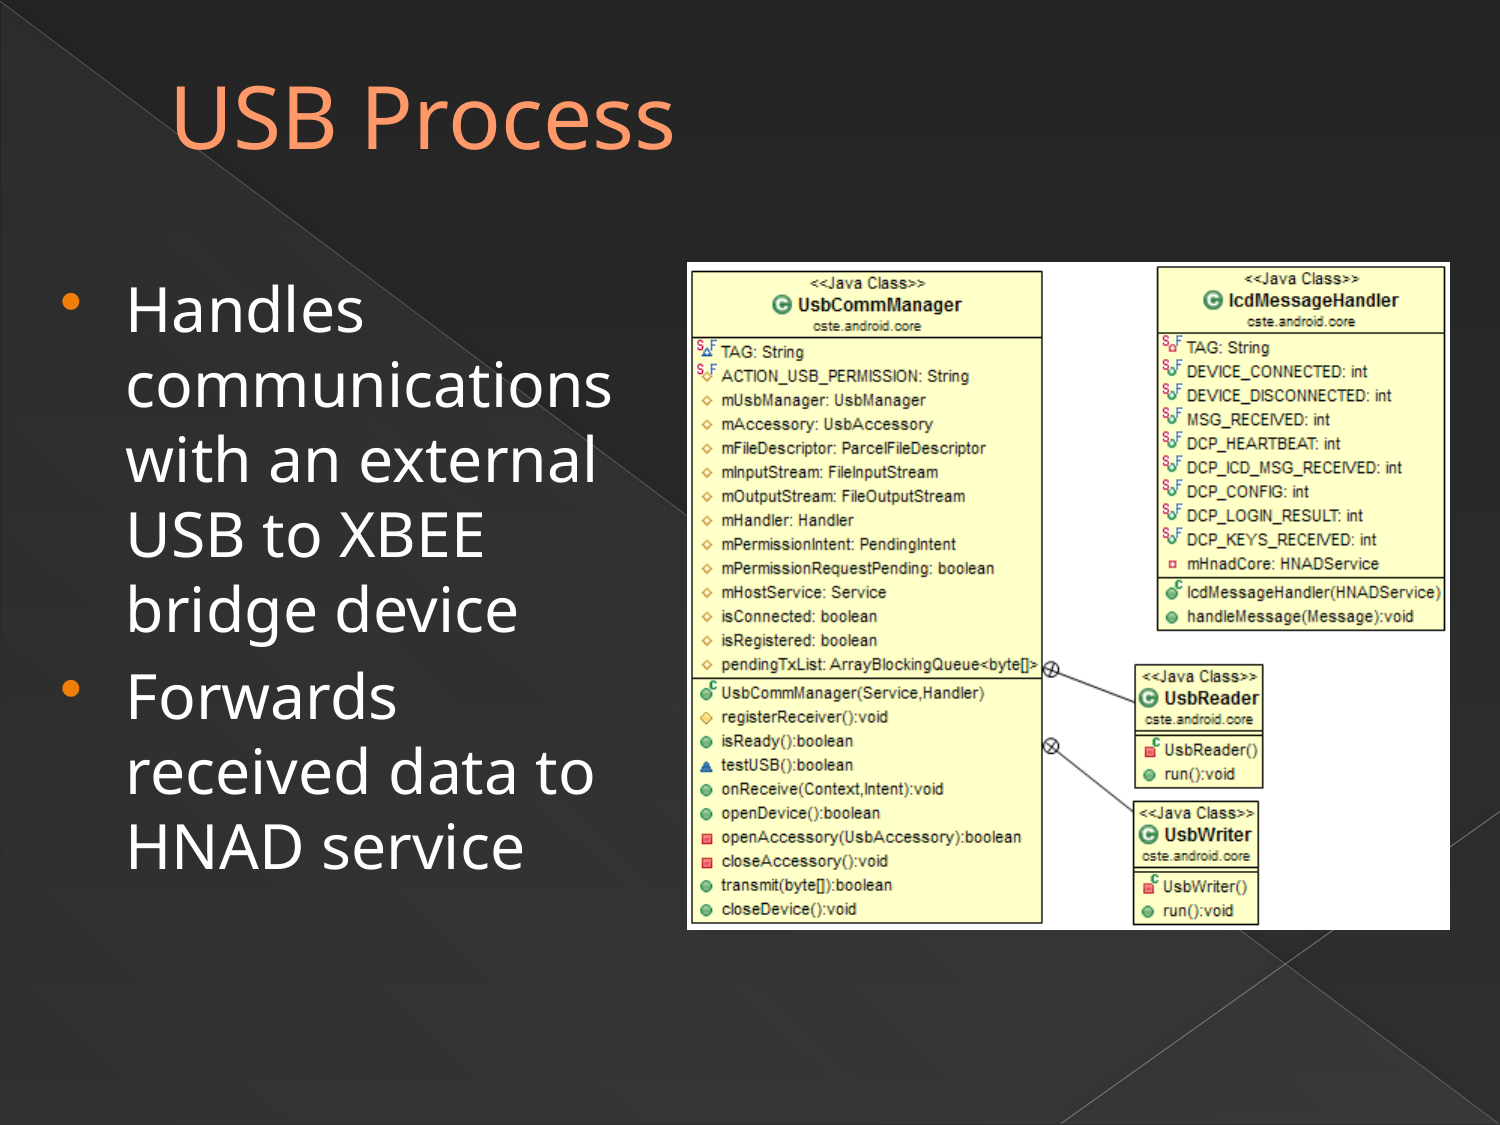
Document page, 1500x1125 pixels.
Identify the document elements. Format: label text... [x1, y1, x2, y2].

title USB Process [75, 0, 1425, 230]
picture [687, 262, 1451, 930]
list Handles communications with an external USB to XBEE bridge device Forwards received data to HNAD service [37, 262, 650, 1059]
